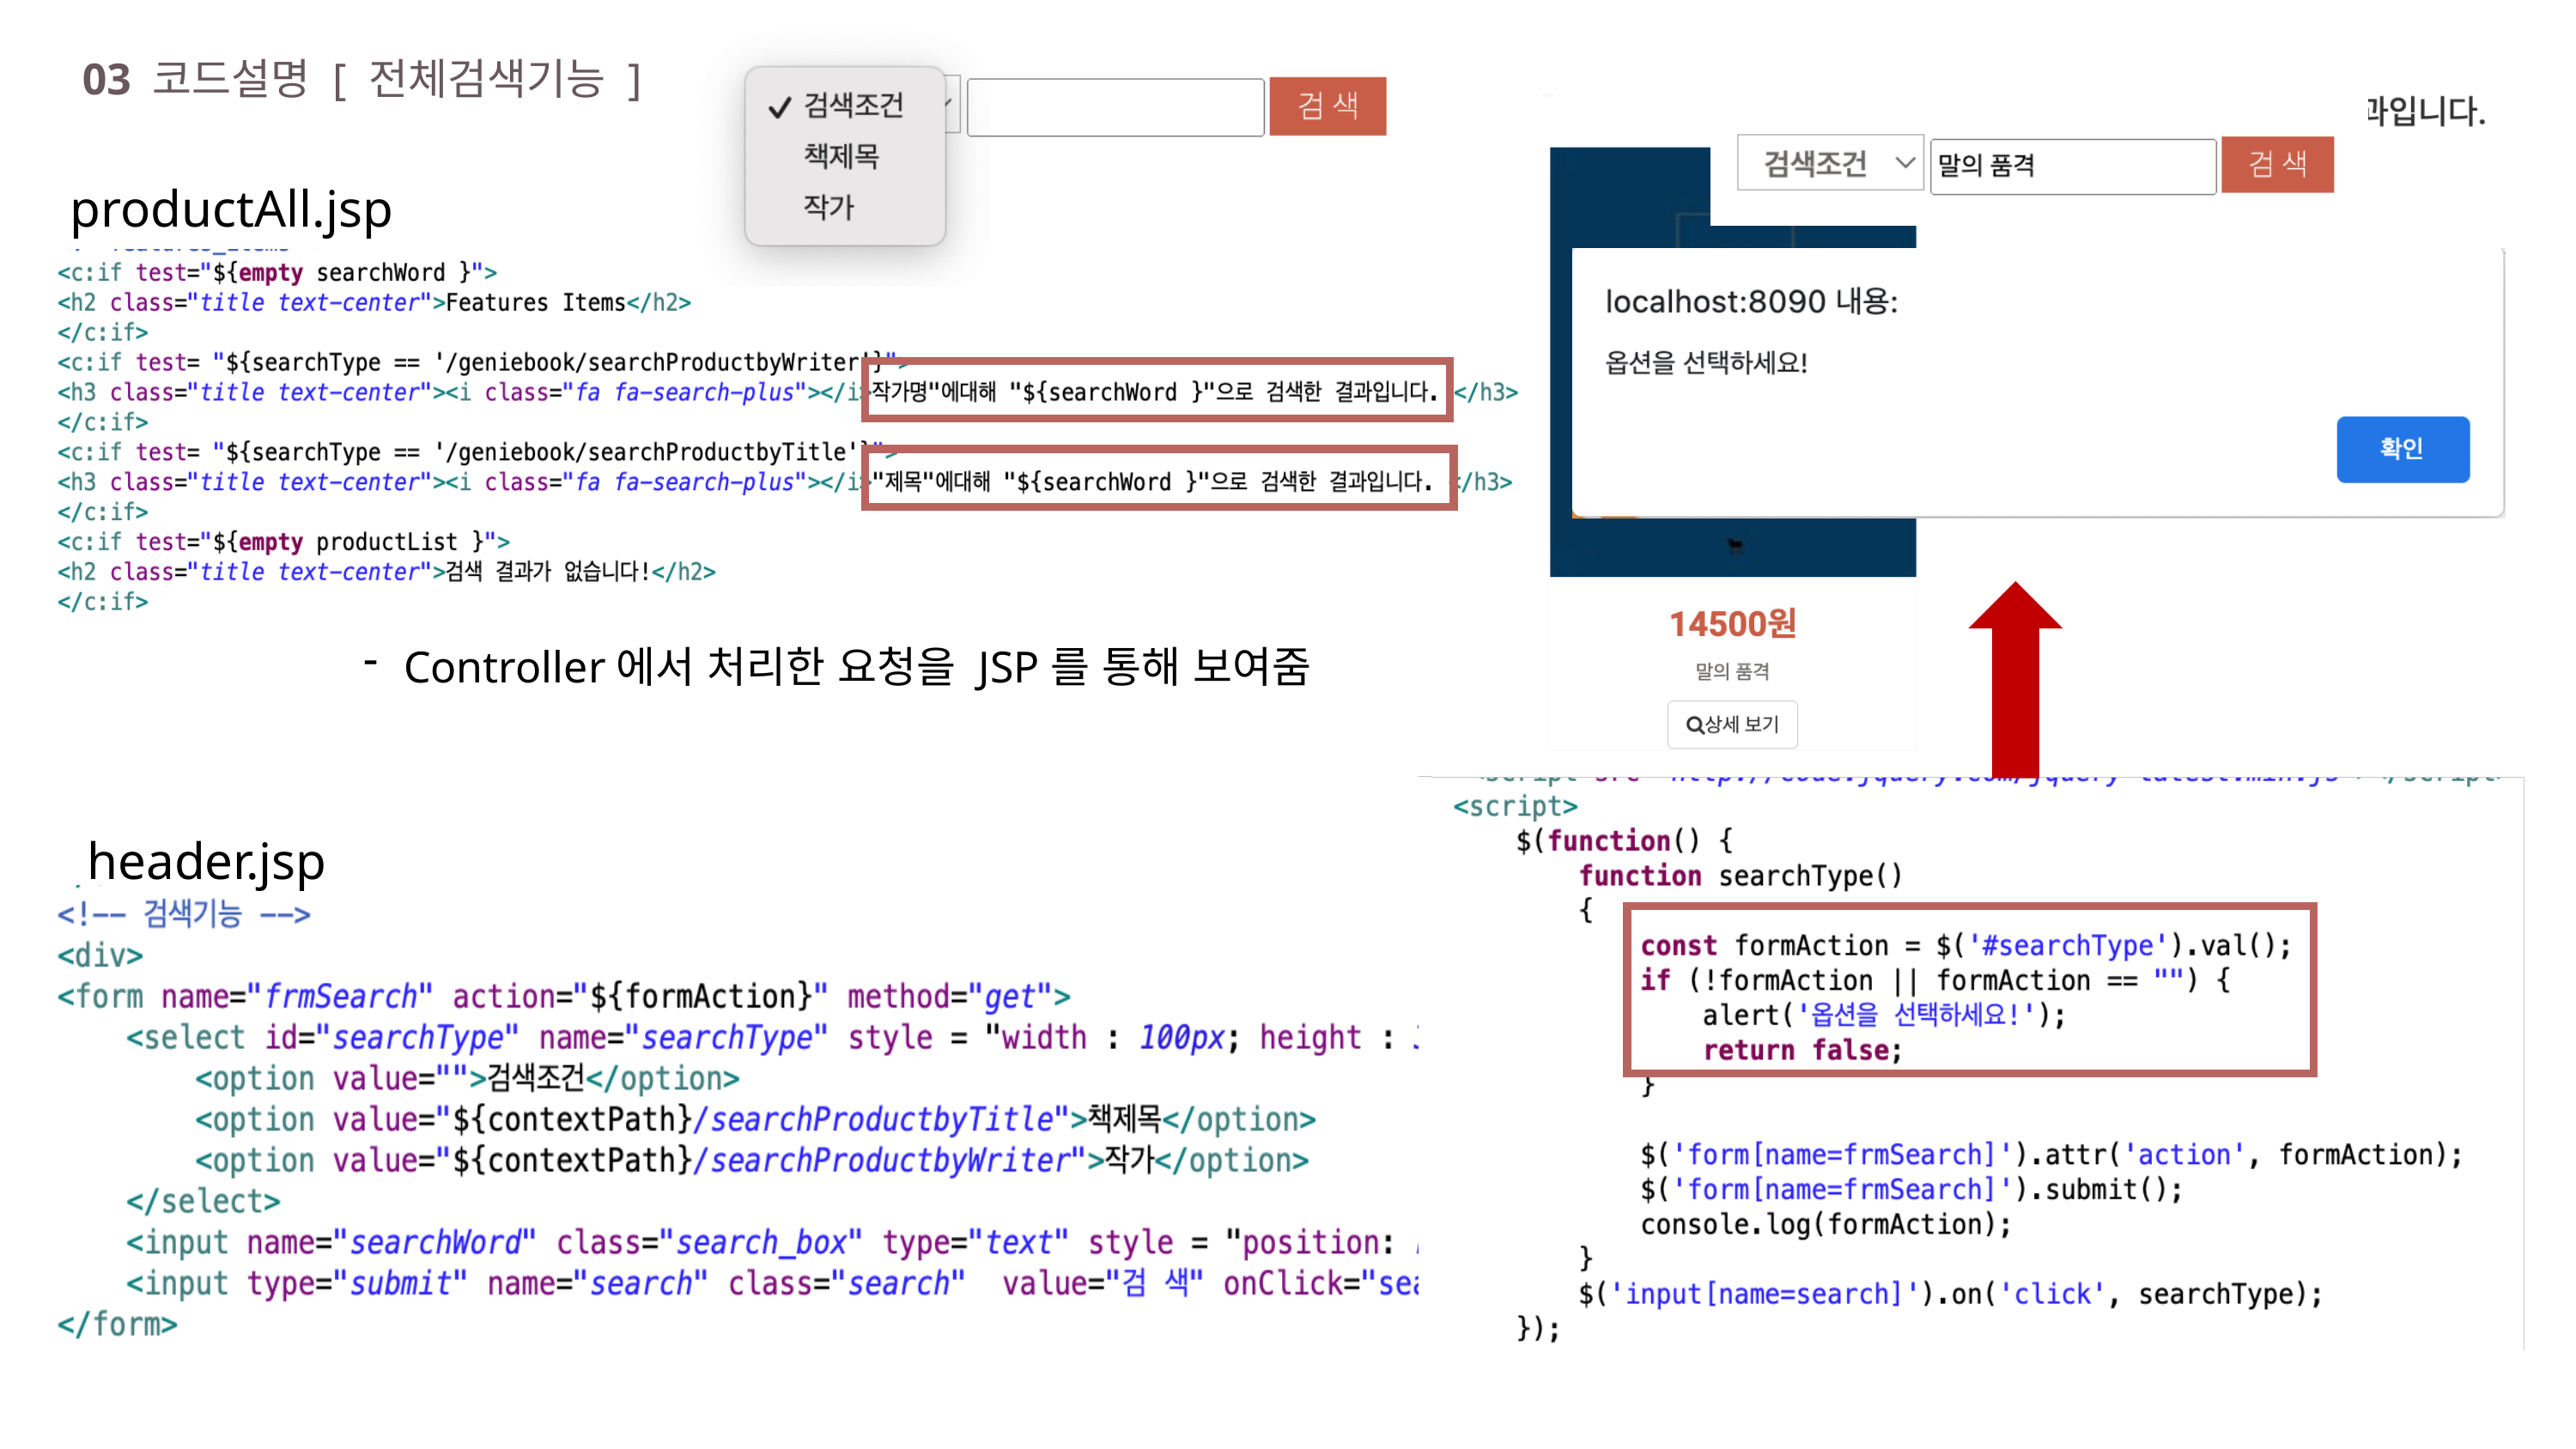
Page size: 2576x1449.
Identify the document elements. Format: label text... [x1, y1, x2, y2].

text_box productAll.jsp [43, 170, 421, 244]
text_box 03 코드설명 [ 전체검색기능 ] [70, 45, 668, 110]
picture [0, 70, 2576, 1351]
text_box header.jsp [18, 823, 396, 885]
picture [43, 4, 1539, 618]
text_box Controller에서 처리한 요청을 JSP를 통해 보여줌 [350, 633, 1358, 698]
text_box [1572, 94, 2506, 778]
